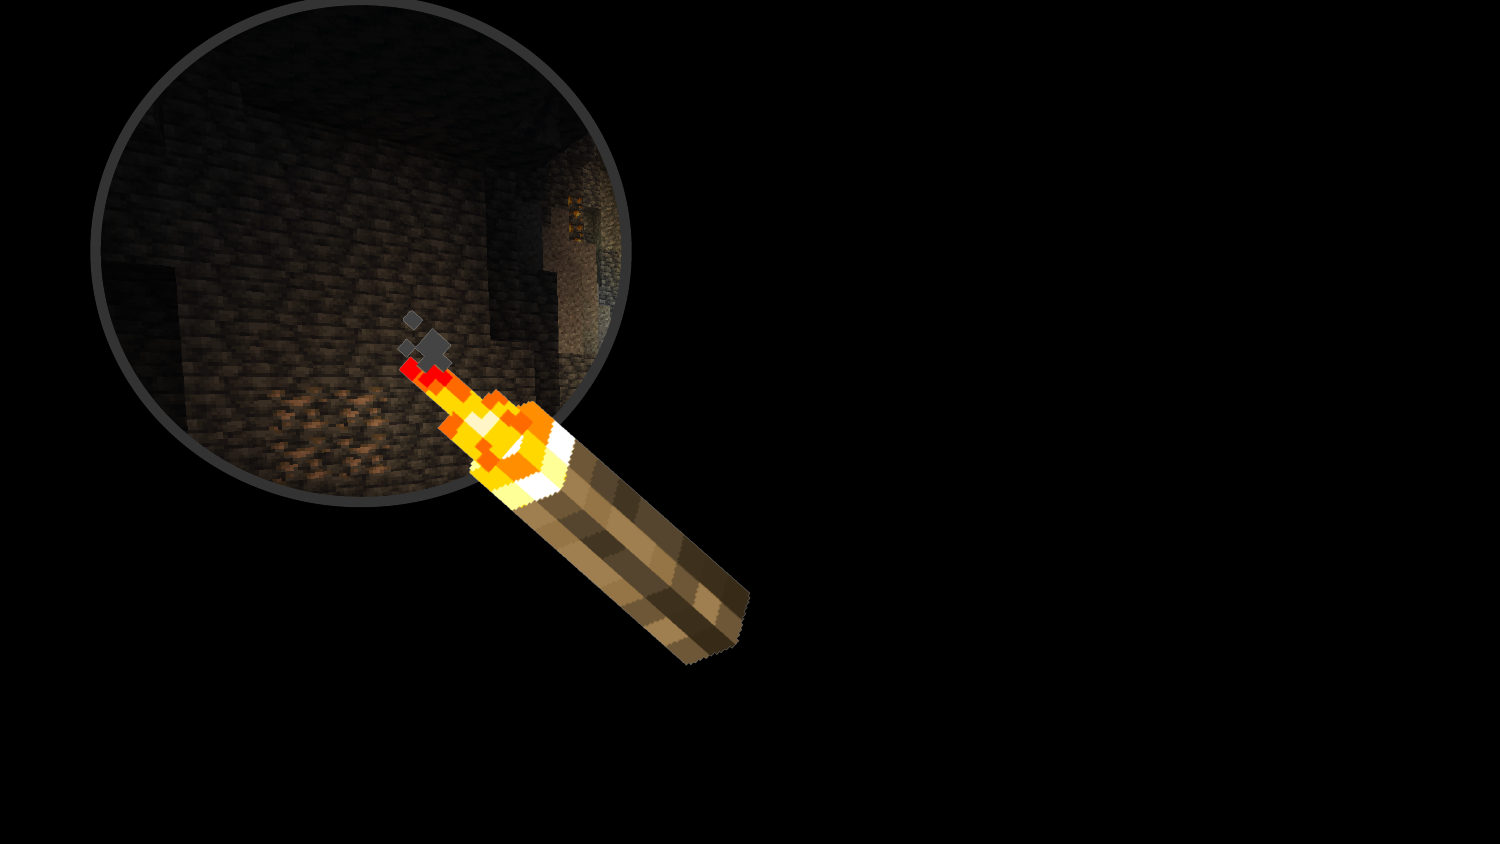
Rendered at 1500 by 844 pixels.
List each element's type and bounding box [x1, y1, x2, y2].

picture [95, 0, 860, 786]
